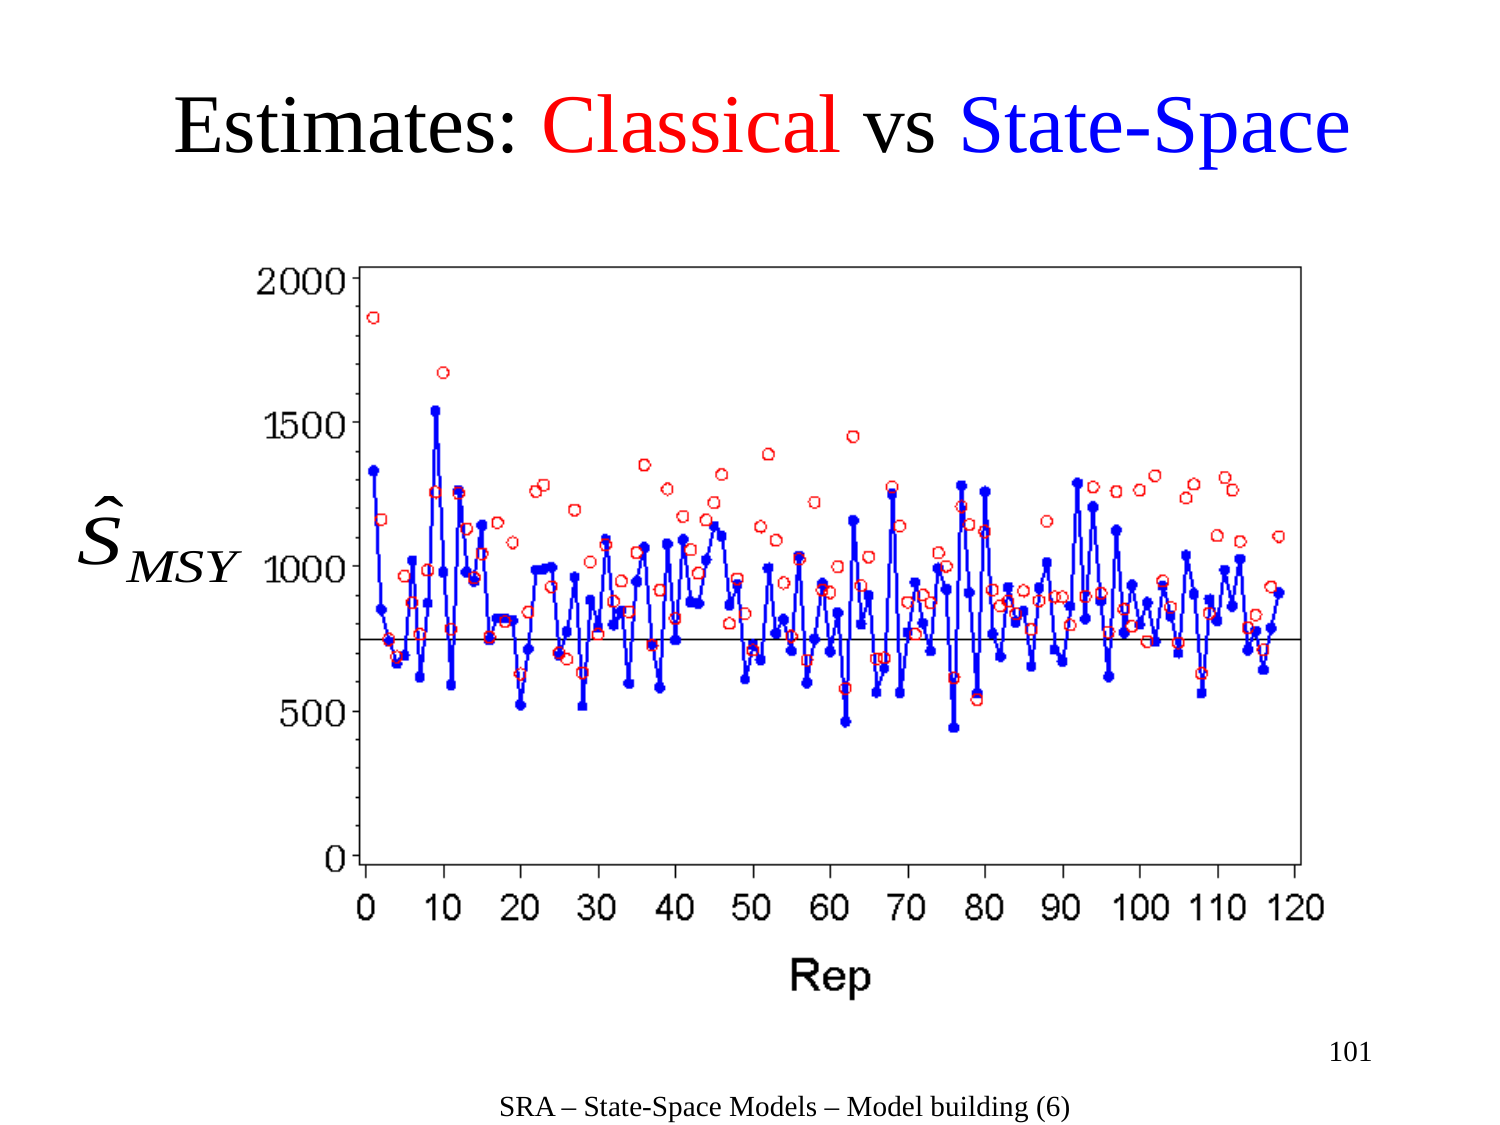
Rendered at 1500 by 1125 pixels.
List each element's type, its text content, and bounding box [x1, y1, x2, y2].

picture [187, 237, 1338, 1013]
text_box 101 [1074, 1024, 1388, 1100]
text_box SRA – State-Space Models – Model building (6) [372, 1079, 1198, 1121]
title Estimates: Classical vs State-Space [112, 24, 1413, 213]
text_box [62, 482, 263, 601]
